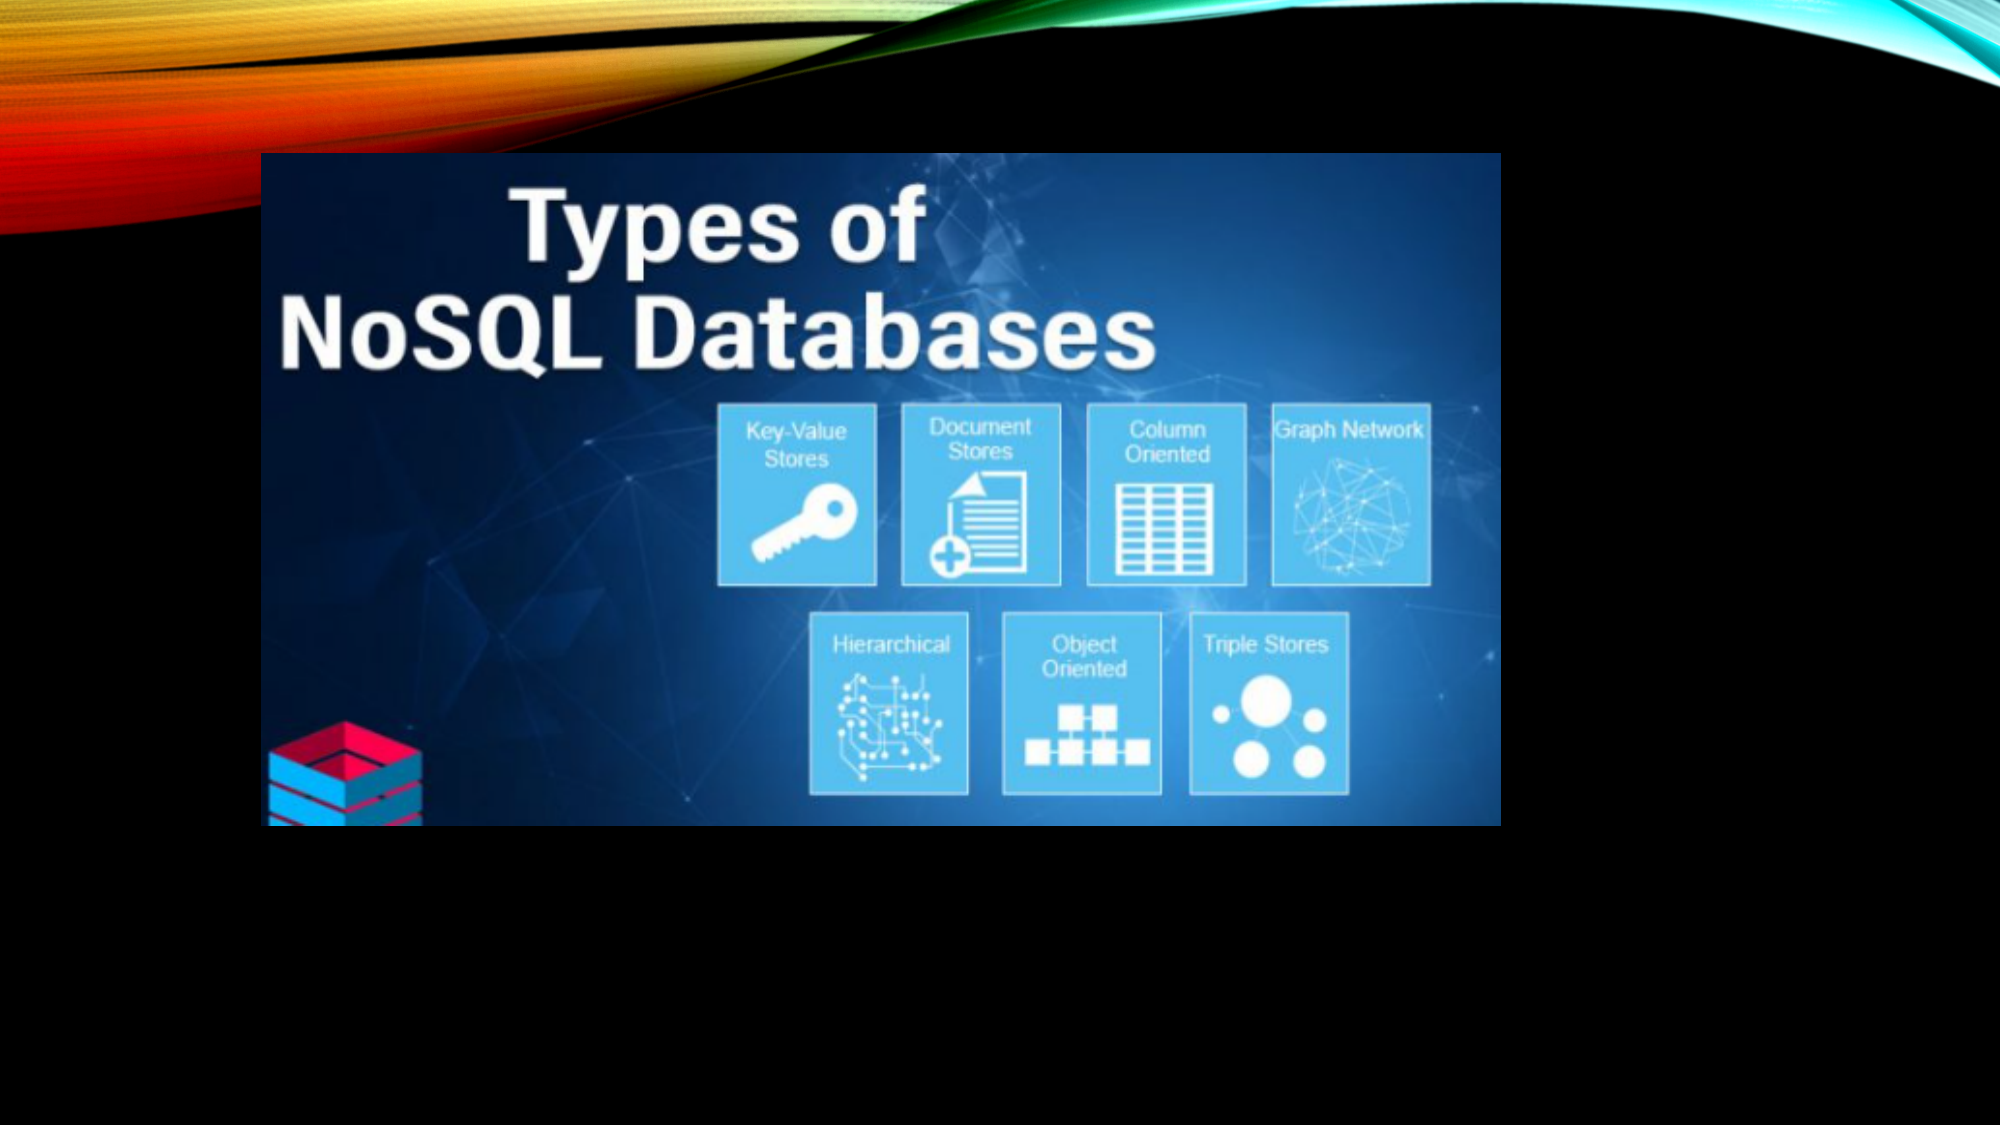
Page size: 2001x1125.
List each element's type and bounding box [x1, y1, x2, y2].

picture [0, 0, 2000, 826]
